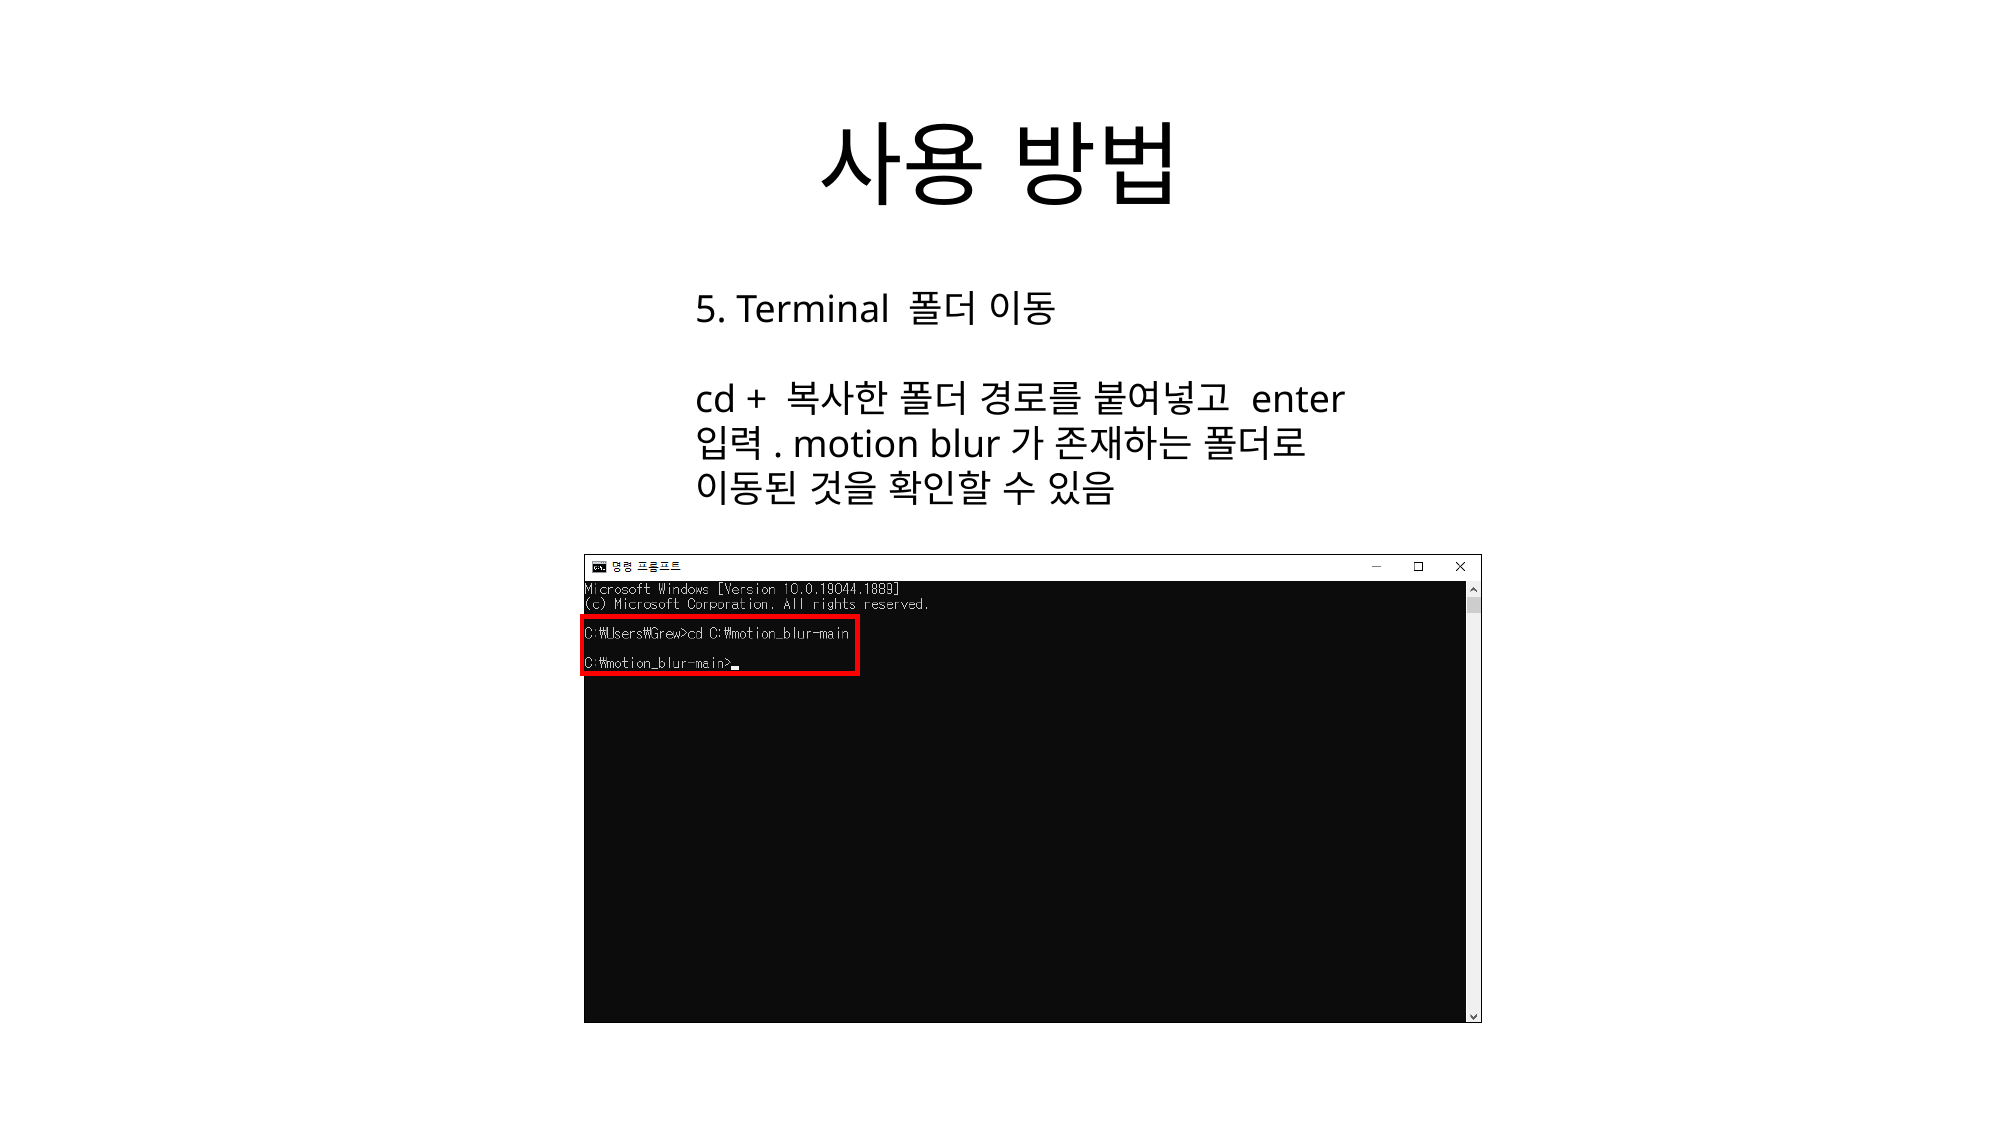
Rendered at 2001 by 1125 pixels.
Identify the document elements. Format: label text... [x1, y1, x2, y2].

picture [584, 554, 1482, 1023]
title 사용 방법 [137, 59, 1863, 278]
text_box 5. Terminal 폴더 이동 cd + 복사한 폴더 경로를 붙여넣고 enter 입력. motion blur가 존재하는 폴더로 이동된 것을 확인할 수 있음 [680, 277, 1377, 517]
